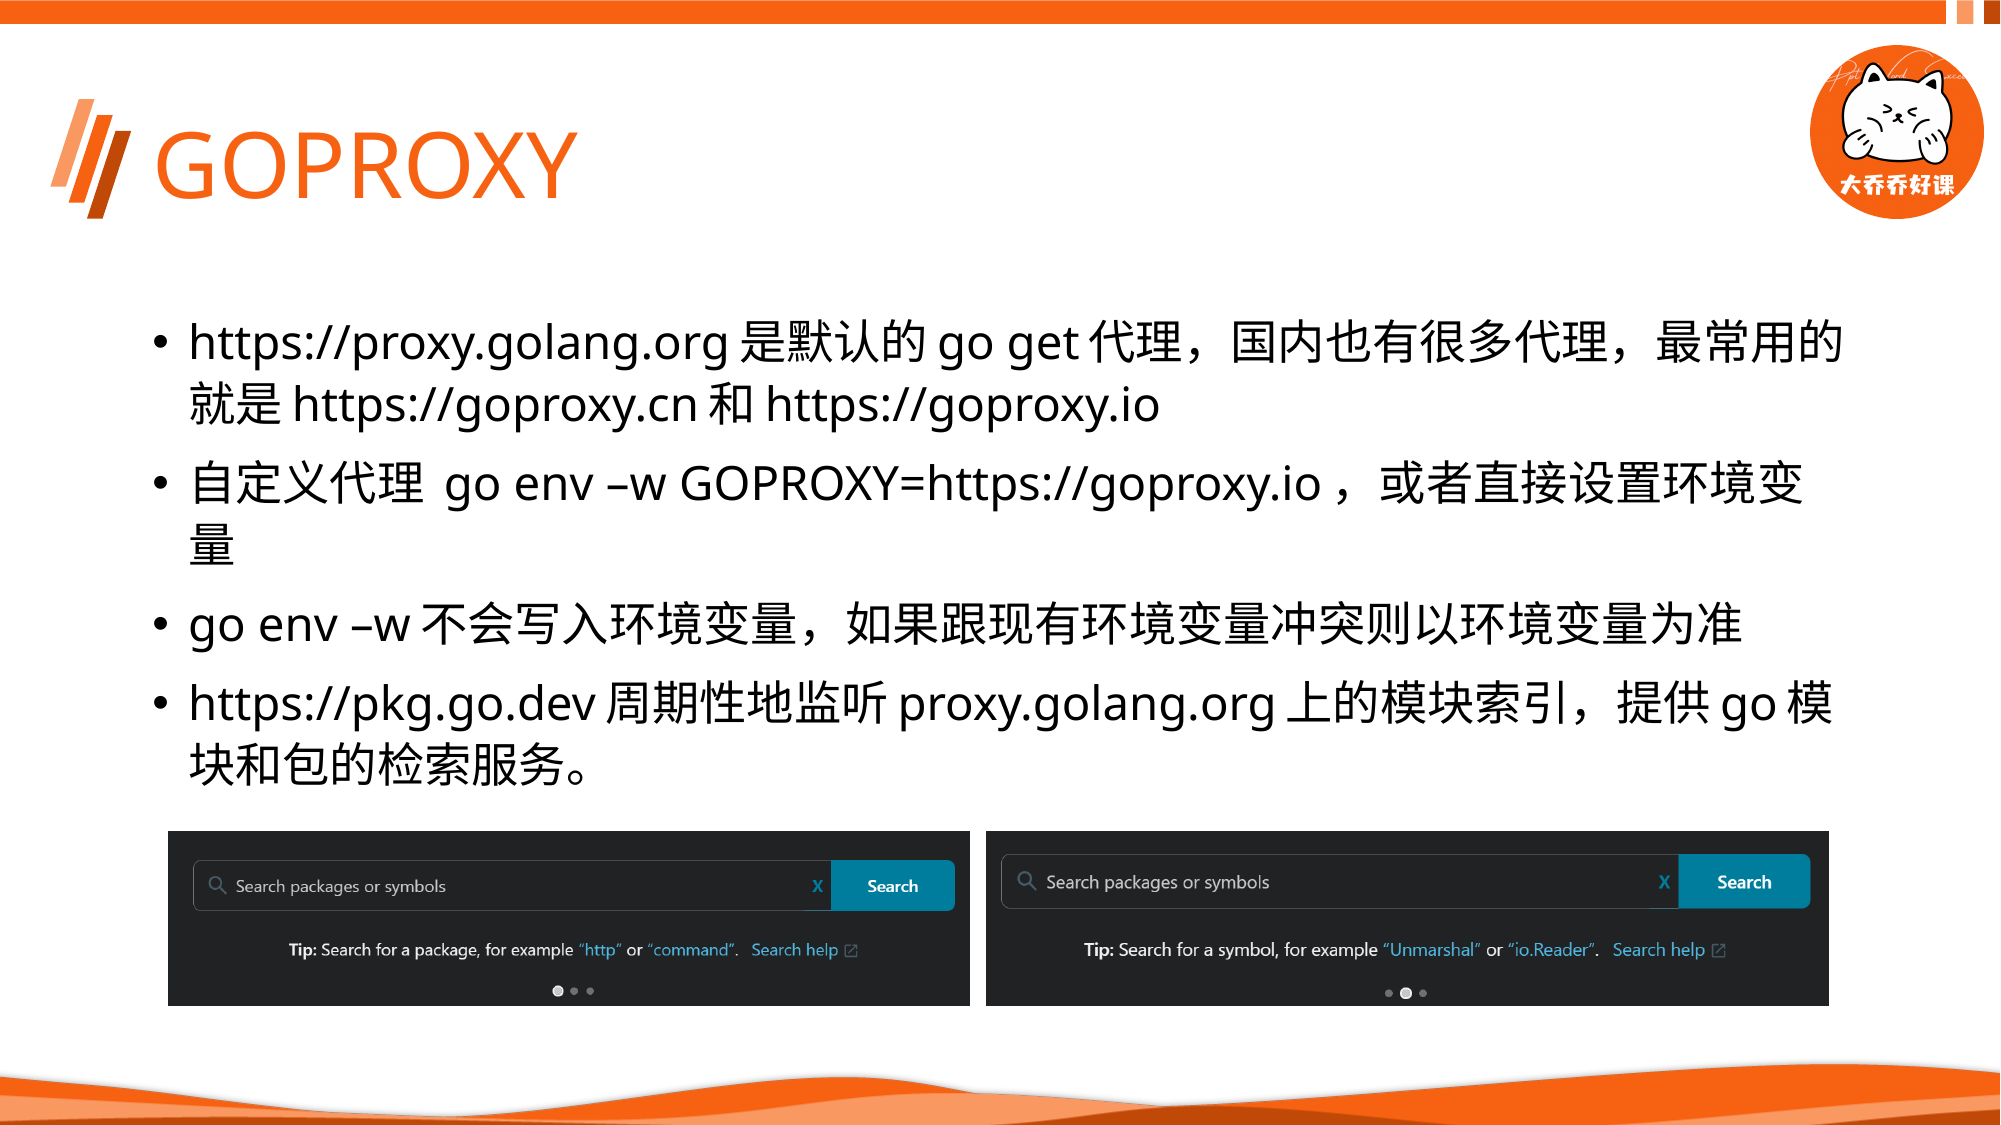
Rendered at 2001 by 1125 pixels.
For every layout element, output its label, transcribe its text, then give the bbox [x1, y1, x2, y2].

picture [168, 831, 970, 1006]
picture [0, 1053, 2000, 1125]
picture [986, 831, 1829, 1006]
title GOPROXY [137, 59, 1863, 278]
picture [1849, 45, 1984, 219]
list https://proxy.golang.org是默认的go get代理，国内也有很多代理，最常用的就是https://goproxy.cn和https://goproxy.io 自定义代理 go env –w GOPROXY=https://goproxy.io，或者直接设置环境变量 go env –w不会写入环境变量，如果跟现有环境变量冲突则以环境变量为准 https://pkg.go.dev周期性地监听proxy.golang.org上的模块索引，提供go模块和包的检索服务。 [137, 299, 1863, 801]
